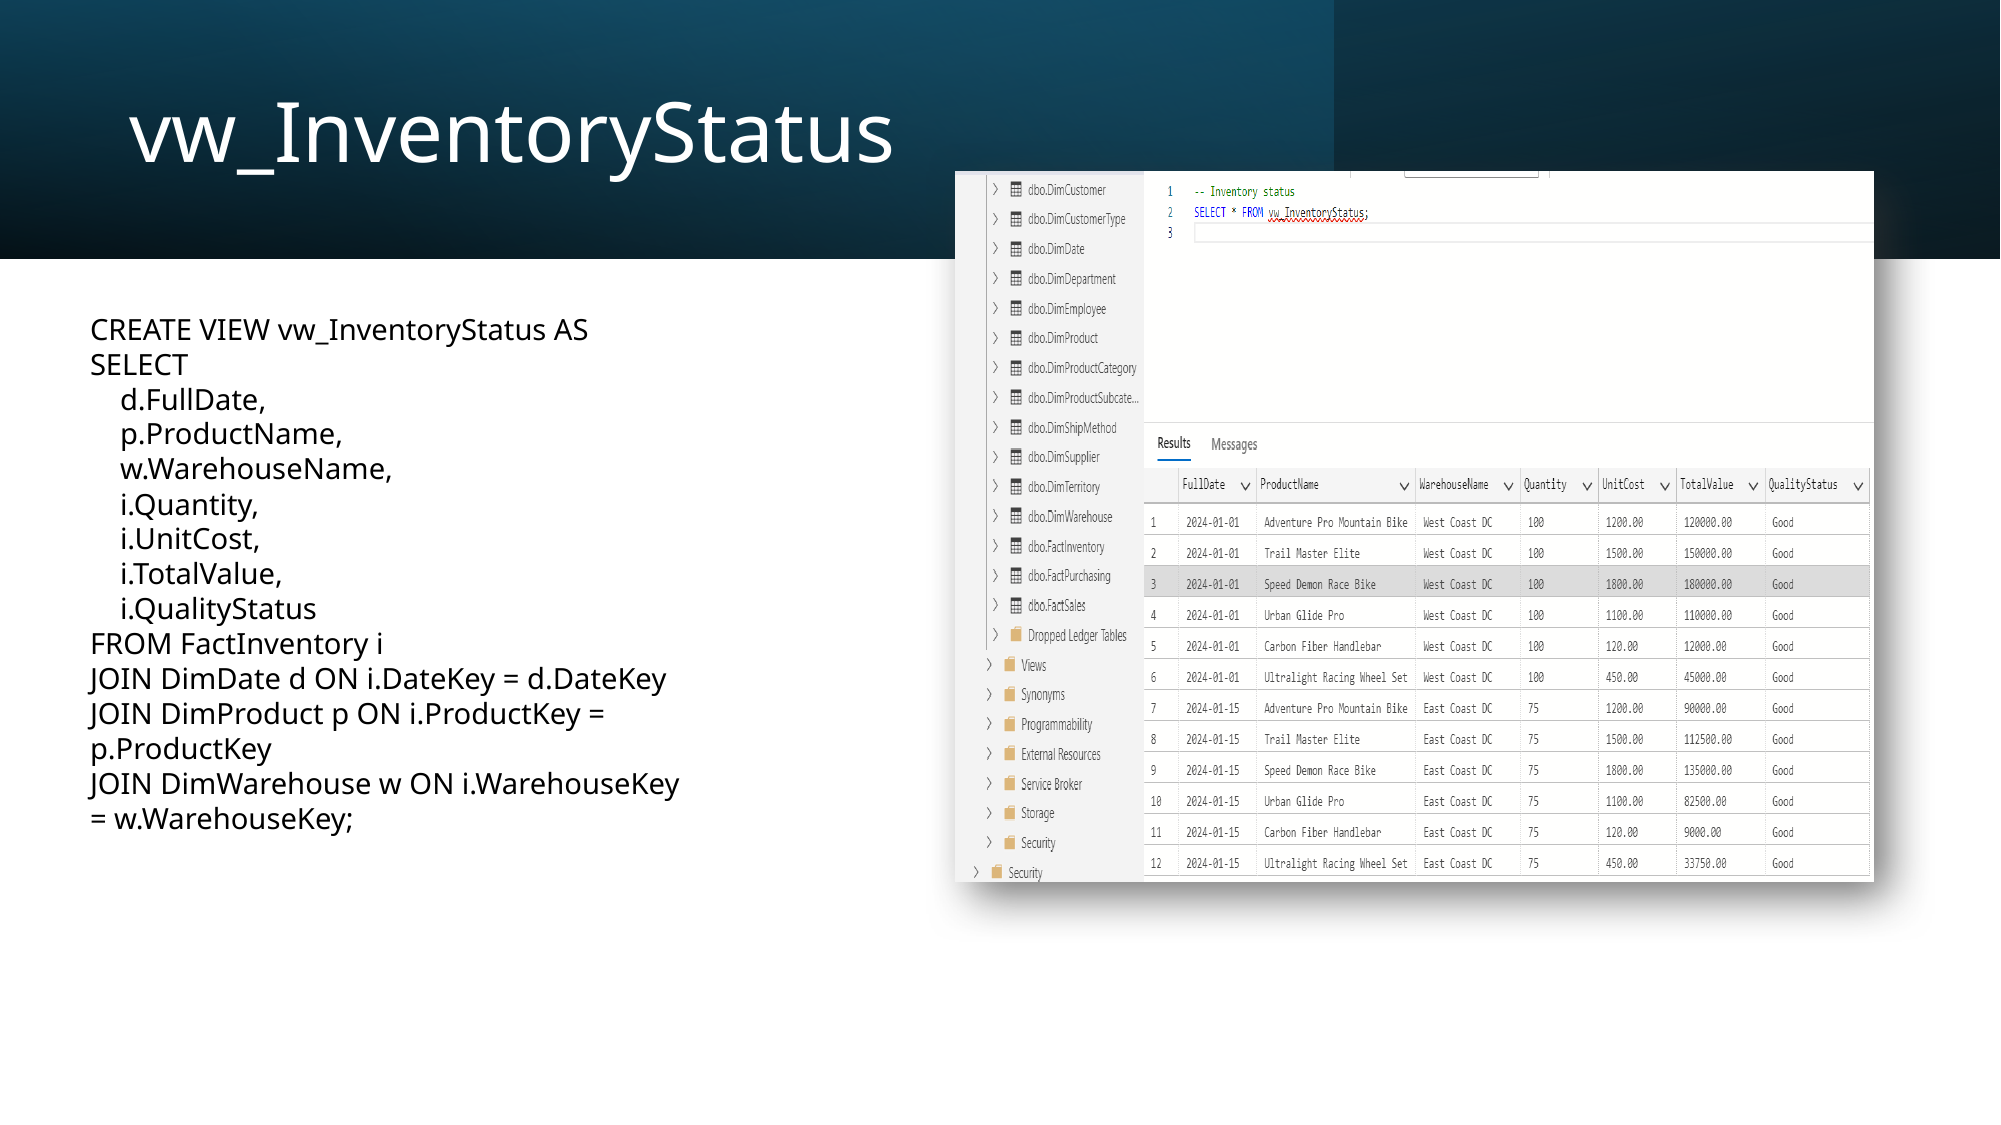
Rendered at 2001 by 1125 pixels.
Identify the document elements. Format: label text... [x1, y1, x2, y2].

picture [955, 171, 1875, 883]
text_box [0, 0, 2000, 260]
text_box [0, 260, 2000, 1125]
text_box CREATE VIEW vw_InventoryStatus AS SELECT d.FullDate, p.ProductName, w.WarehouseName, i.Quantity, i.UnitCost, i.TotalValue, i.QualityStatus FROM FactInventory i JOIN DimDate d ON i.DateKey = d.DateKey JOIN DimProduct p ON i.ProductKey = p.ProductKey JOIN DimWarehouse w ON i.WarehouseKey = w.WarehouseKey; [75, 303, 765, 843]
text_box vw_InventoryStatus [114, 40, 1274, 231]
